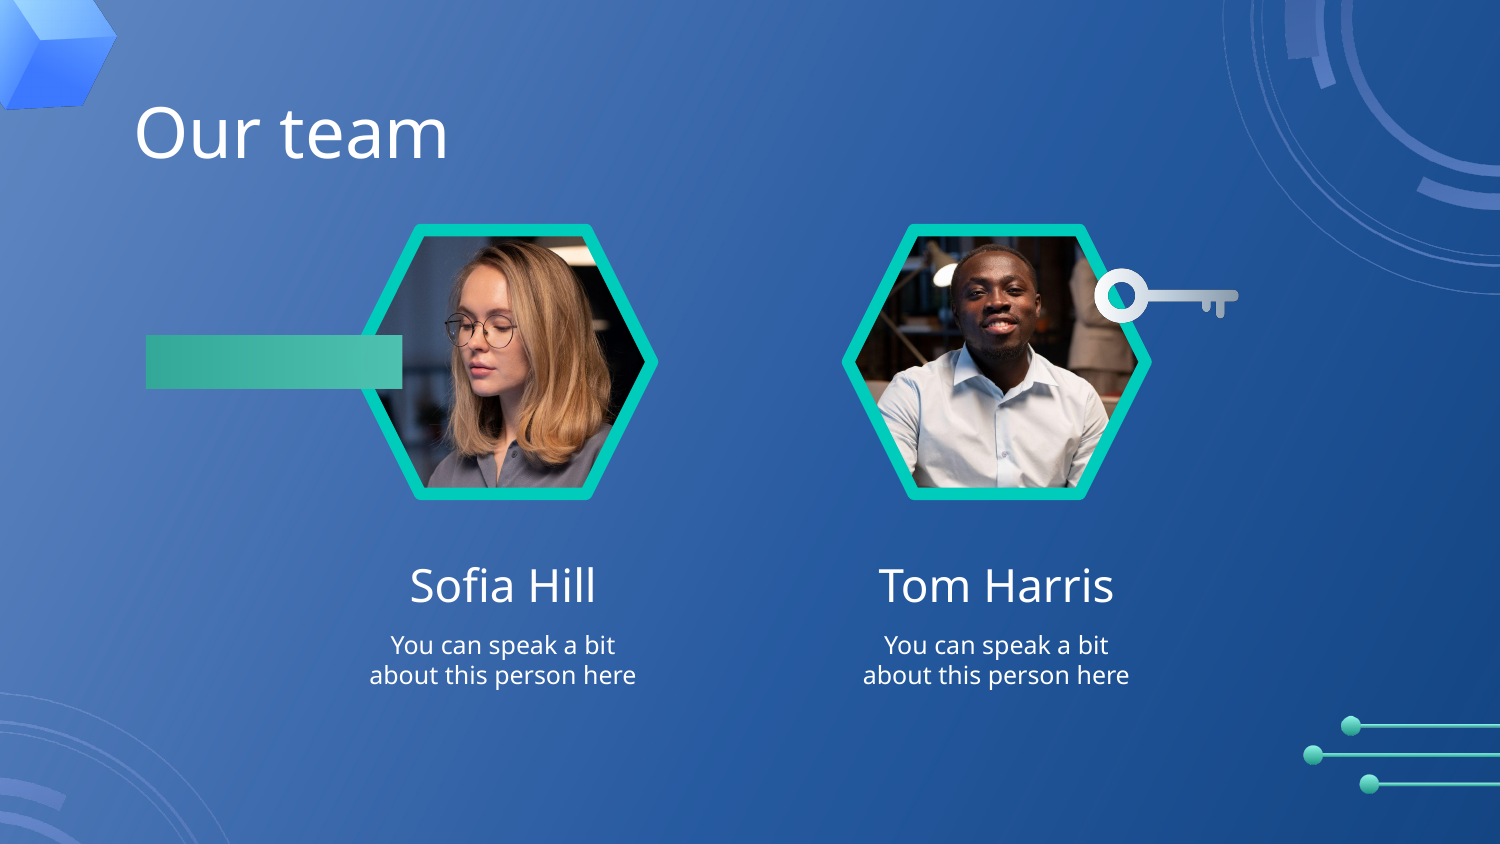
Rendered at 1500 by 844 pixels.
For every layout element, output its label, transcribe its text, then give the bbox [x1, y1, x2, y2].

subtitle Sofia Hill [341, 548, 665, 614]
subtitle You can speak a bit about this person here [835, 614, 1159, 709]
picture [0, 0, 1500, 844]
title Our team [118, 72, 1382, 167]
subtitle You can speak a bit about this person here [341, 614, 665, 709]
subtitle Tom Harris [835, 548, 1159, 614]
